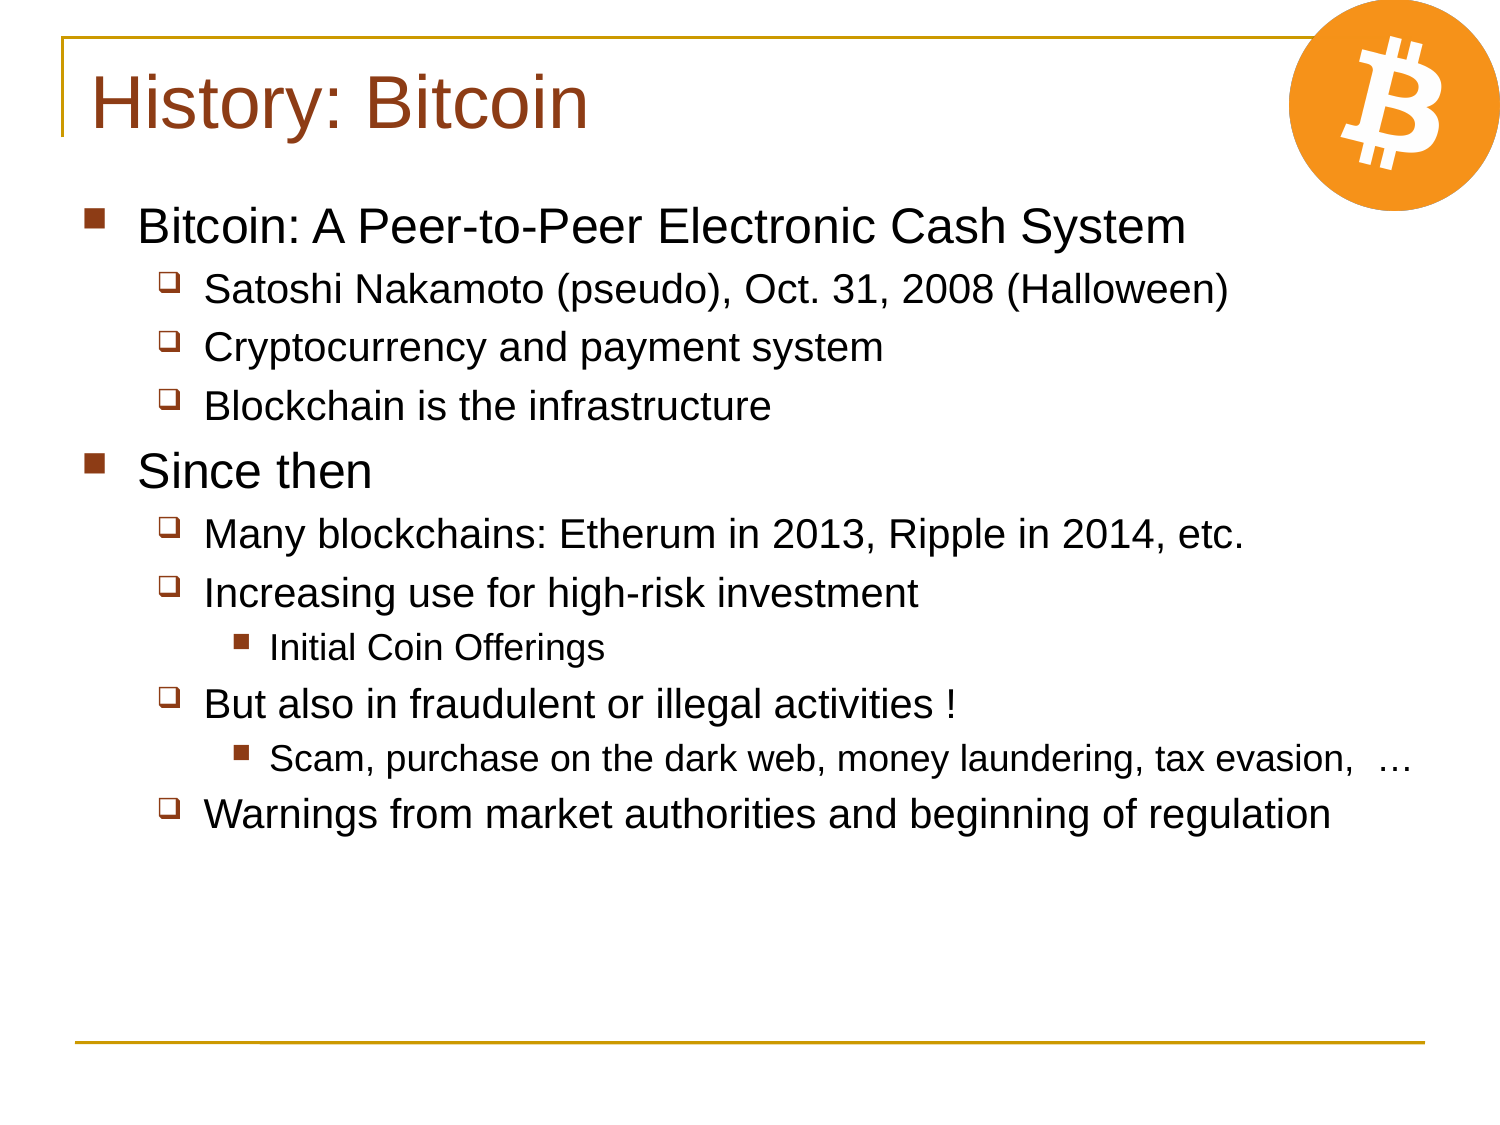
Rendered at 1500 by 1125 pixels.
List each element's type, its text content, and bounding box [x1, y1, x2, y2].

title History: Bitcoin [74, 45, 1284, 185]
picture [1289, 0, 1500, 211]
list Bitcoin: A Peer-to-Peer Electronic Cash System Satoshi Nakamoto (pseudo), Oct. 31, 2008 (Halloween) Cryptocurrency and payment system Blockchain is the infrastructure Since then Many blockchains: Etherum in 2013, Ripple in 2014, etc. Increasing use for high-risk investment Initial Coin Offerings But also in fraudulent or illegal activities ! Scam, purchase on the dark web, money laundering, tax evasion, … Warnings from market authorities and beginning of regulation [66, 185, 1477, 1125]
